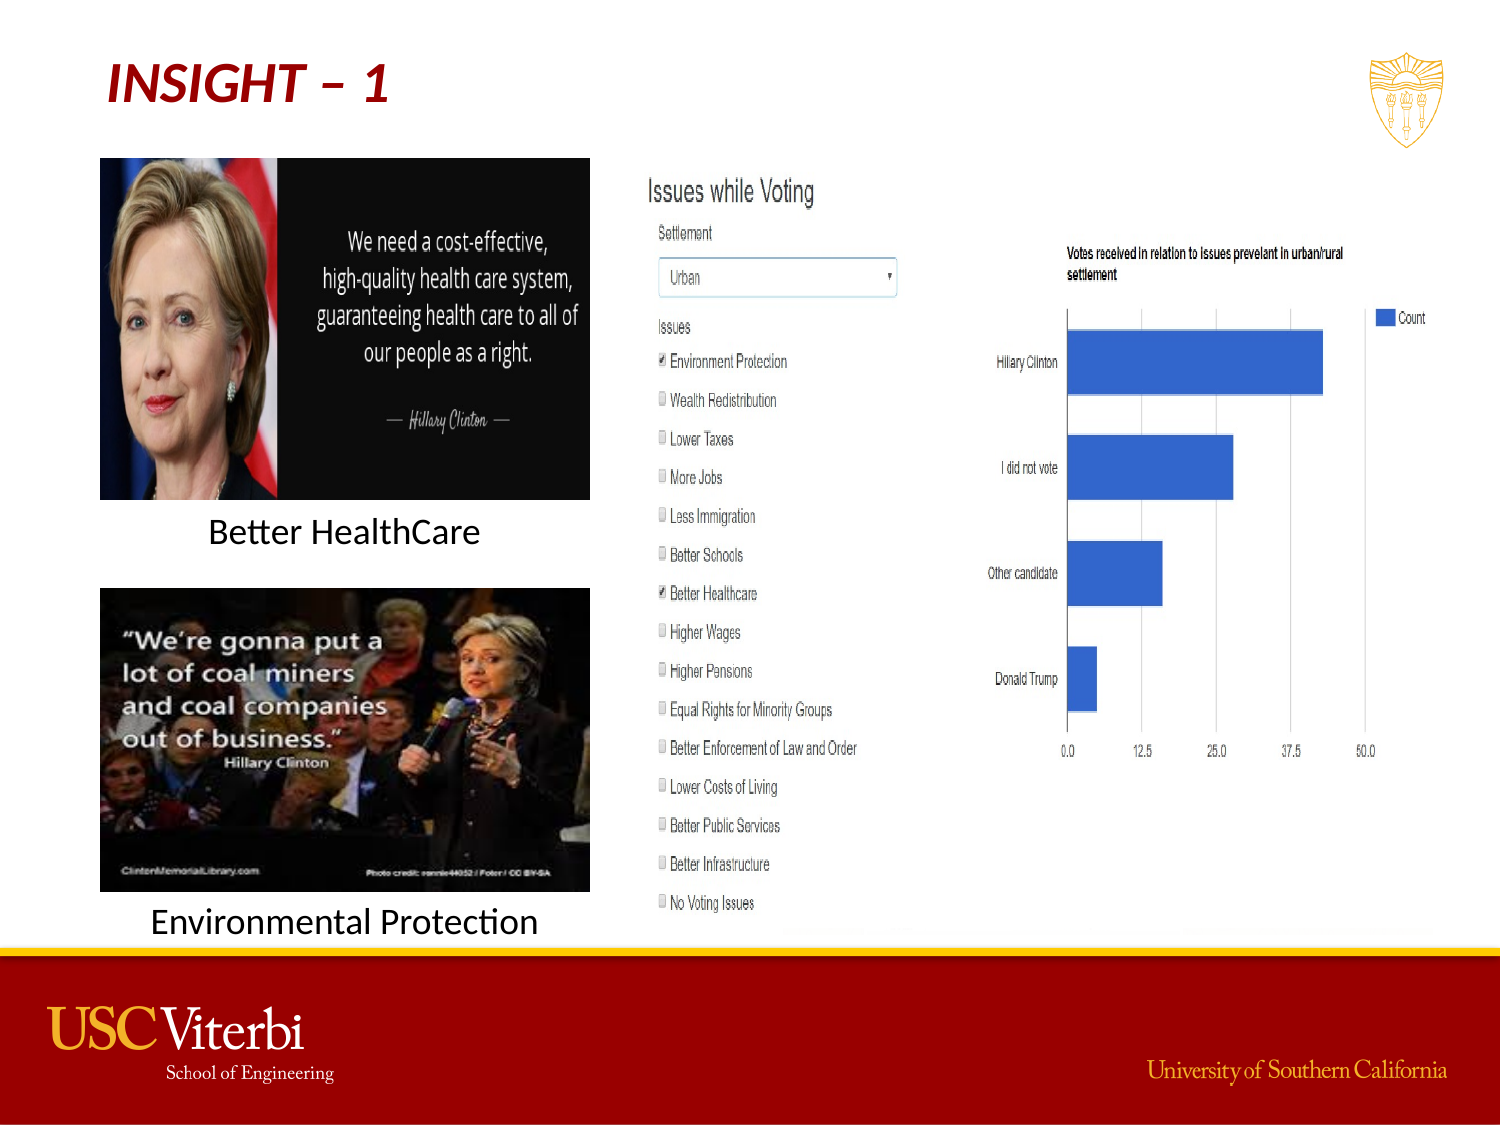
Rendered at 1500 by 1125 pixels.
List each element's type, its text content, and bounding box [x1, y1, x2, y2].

picture [641, 39, 1468, 935]
text_box INSIGHT – 1 [92, 37, 1327, 122]
picture [99, 157, 590, 500]
picture [1147, 1059, 1447, 1086]
picture [47, 1006, 334, 1084]
text_box Better HealthCare [126, 508, 563, 560]
text_box Environmental Protection [126, 899, 563, 950]
picture [99, 588, 590, 892]
